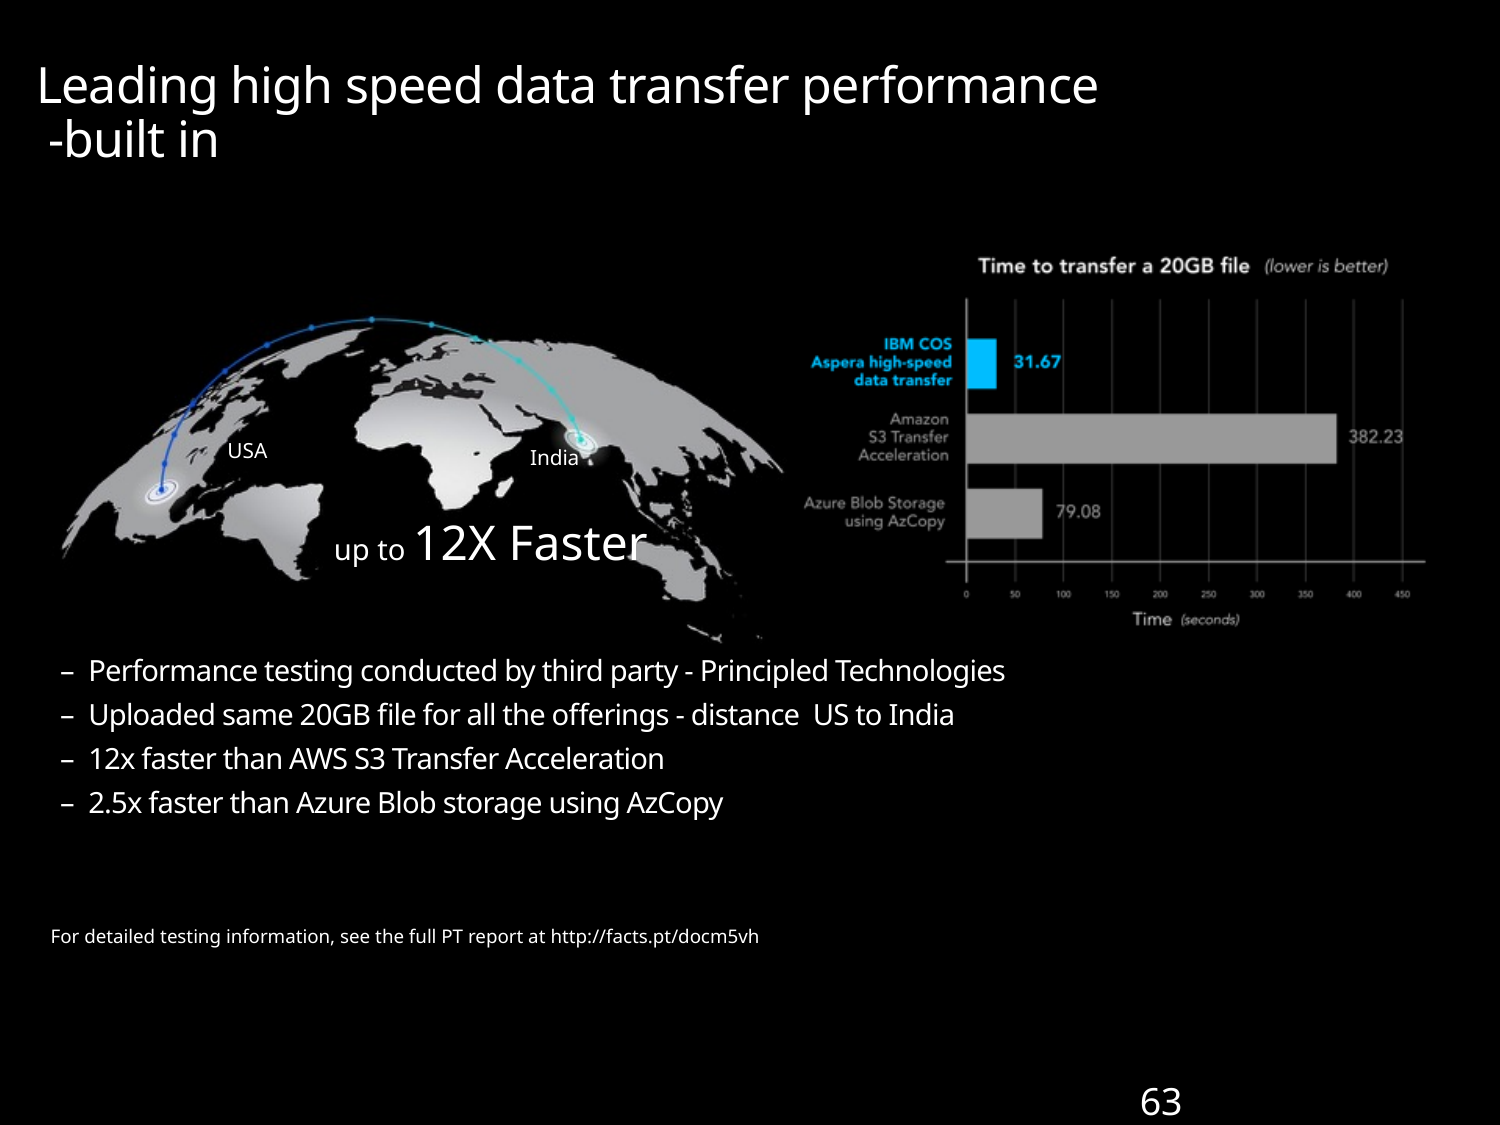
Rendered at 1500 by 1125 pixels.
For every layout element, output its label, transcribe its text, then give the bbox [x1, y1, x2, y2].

slide_number 62 [1125, 1070, 1463, 1101]
picture [0, 169, 1500, 1015]
title Leading high speed data transfer performance -built in [35, 60, 1108, 143]
